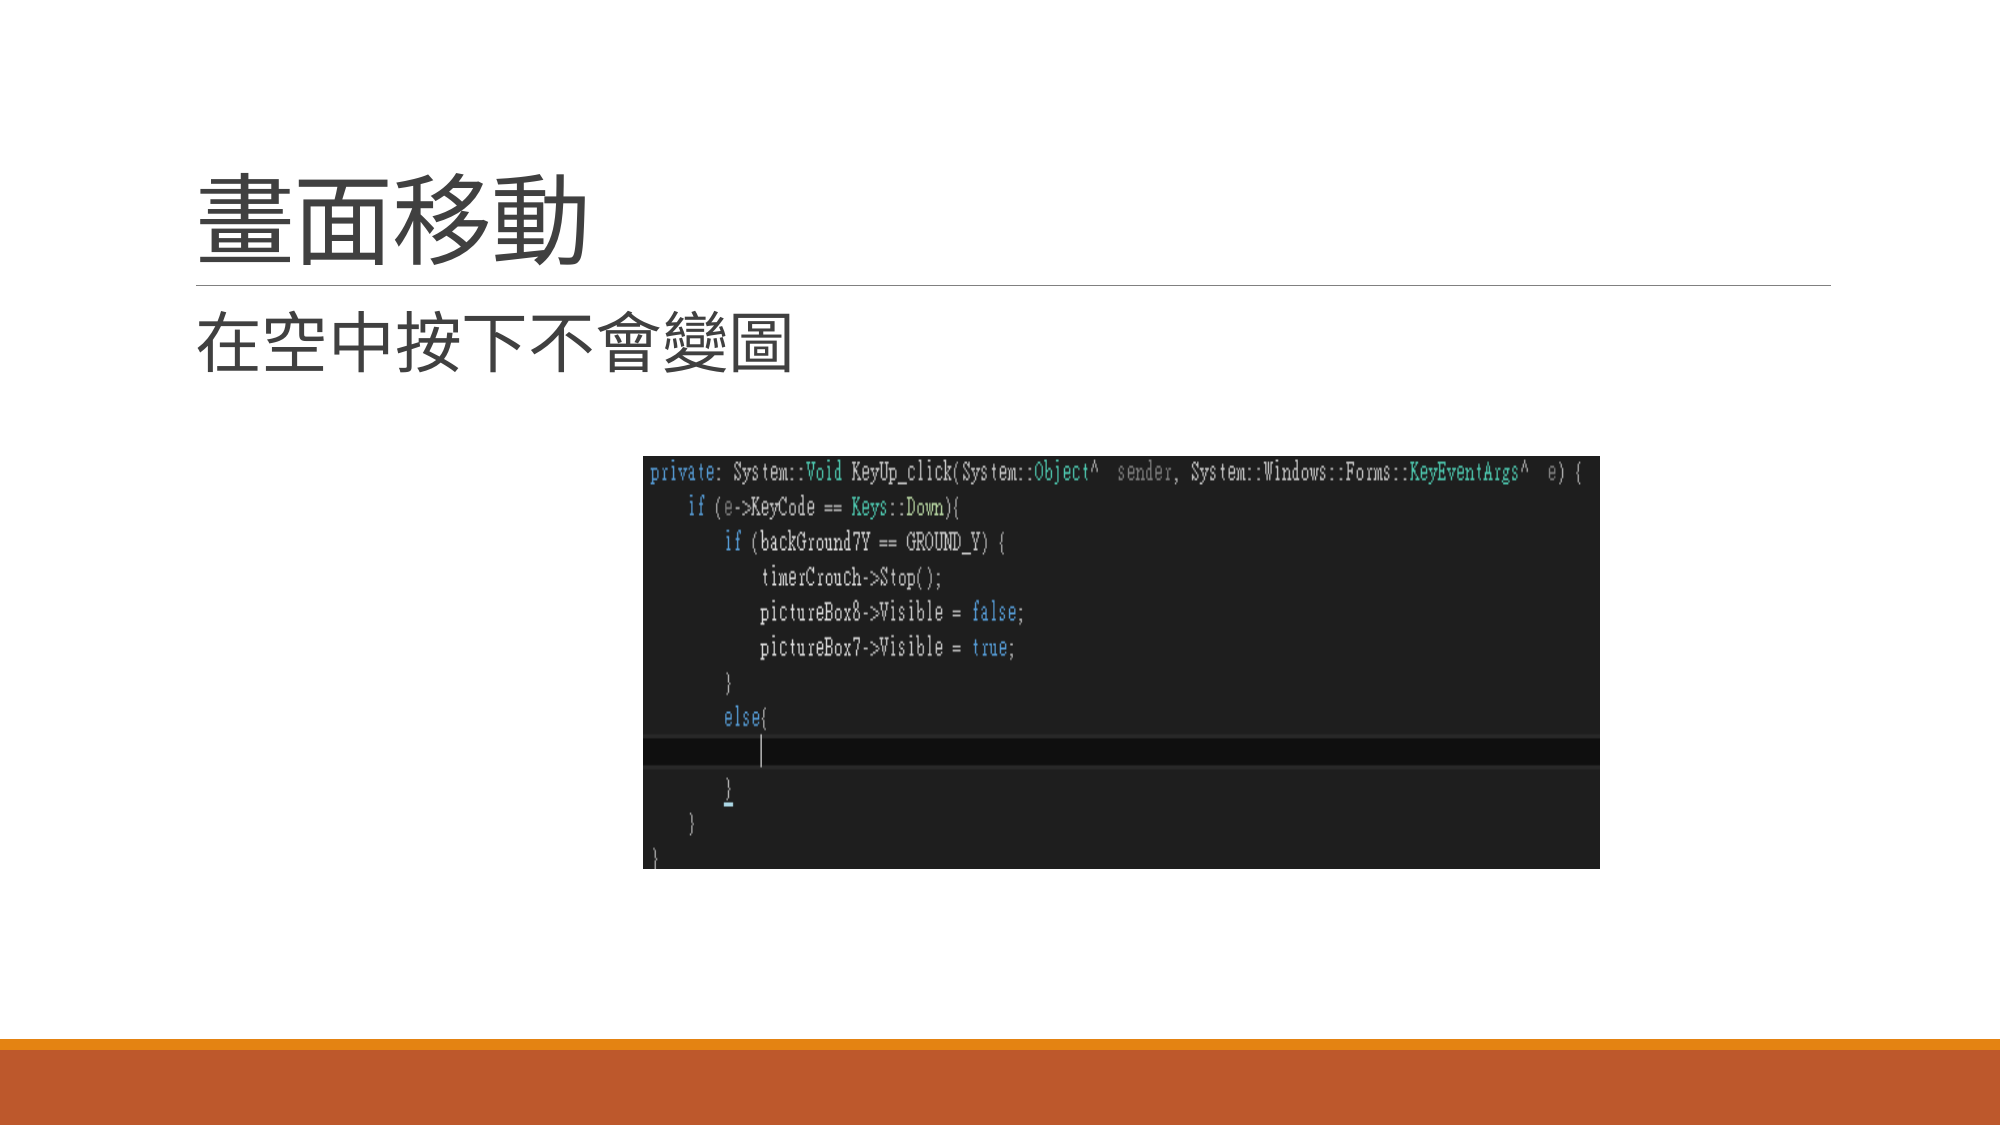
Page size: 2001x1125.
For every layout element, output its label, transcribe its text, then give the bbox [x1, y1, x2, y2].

list 在空中按下不會變圖 [180, 302, 1830, 963]
picture [642, 456, 1601, 870]
title 畫面移動 [180, 47, 1830, 285]
